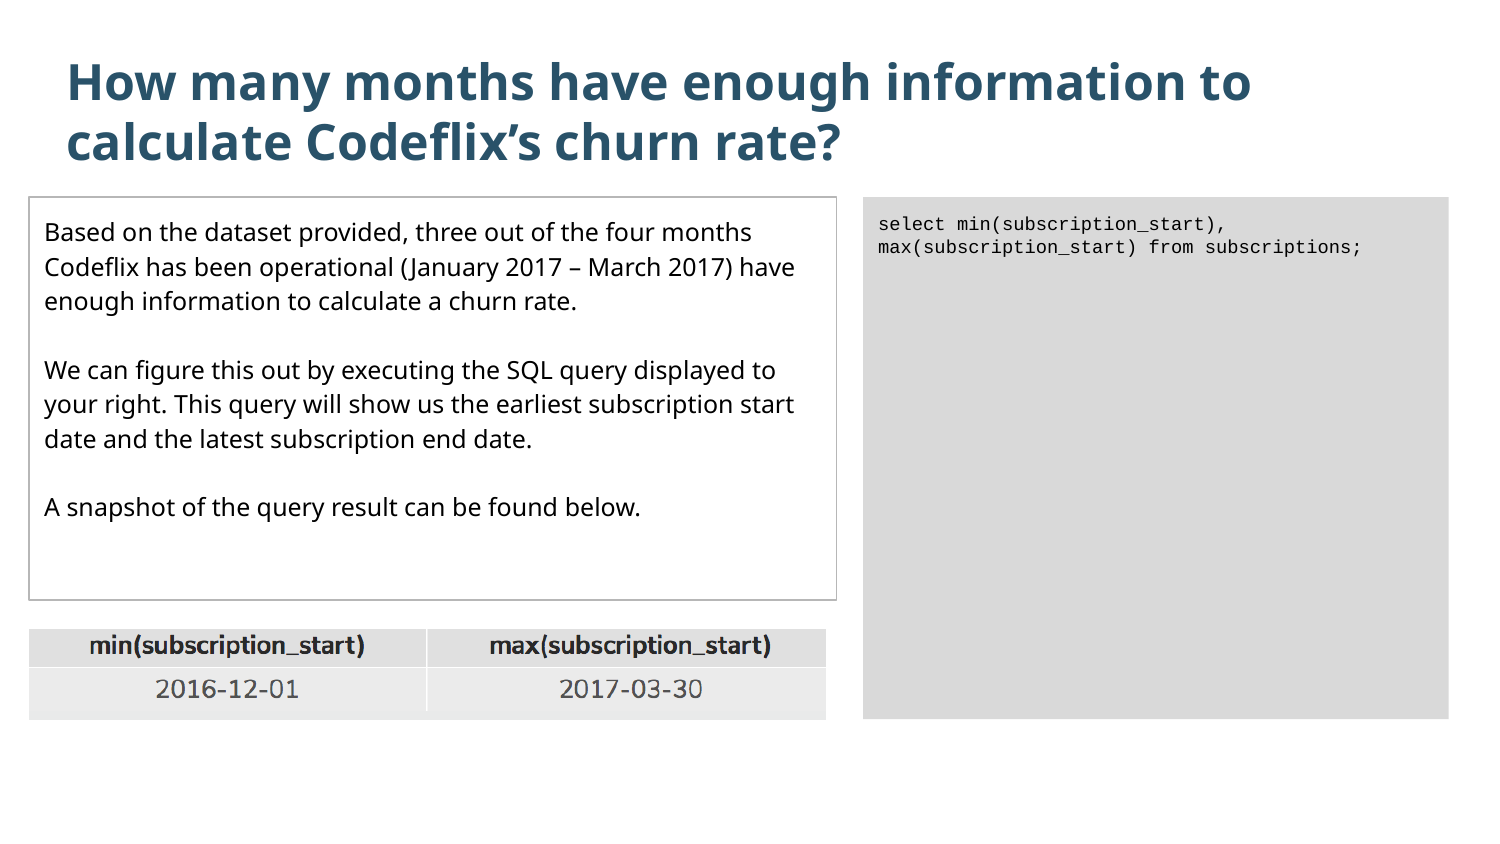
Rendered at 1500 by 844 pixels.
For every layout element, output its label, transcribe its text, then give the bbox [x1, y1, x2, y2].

text_box select min(subscription_start), max(subscription_start) from subscriptions; [863, 197, 1449, 720]
text_box Based on the dataset provided, three out of the four months Codeflix has been operational (January 2017 – March 2017) have enough information to calculate a churn rate. We can figure this out by executing the SQL query displayed to your right. This query will show us the earliest subscription start date and the latest subscription end date. A snapshot of the query result can be found below. [29, 197, 837, 600]
picture [28, 629, 828, 720]
text_box How many months have enough information to calculate Codeflix’s churn rate? [51, 48, 1449, 186]
